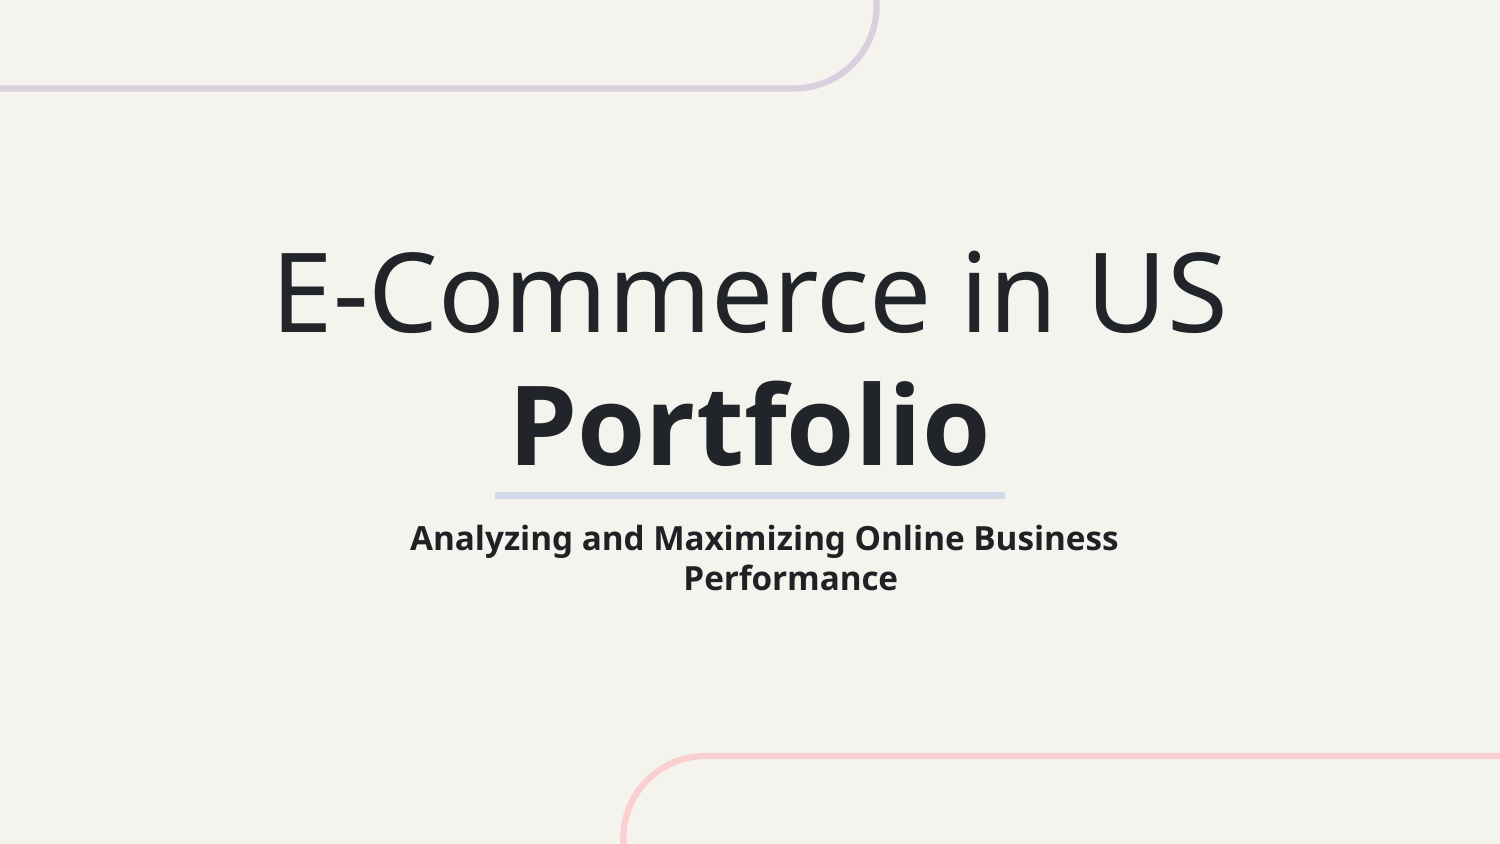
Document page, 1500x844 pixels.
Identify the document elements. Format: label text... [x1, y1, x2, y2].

title E-Commerce in US Portfolio [116, 219, 1383, 503]
subtitle Analyzing and Maximizing Online Business Performance [261, 502, 1246, 570]
